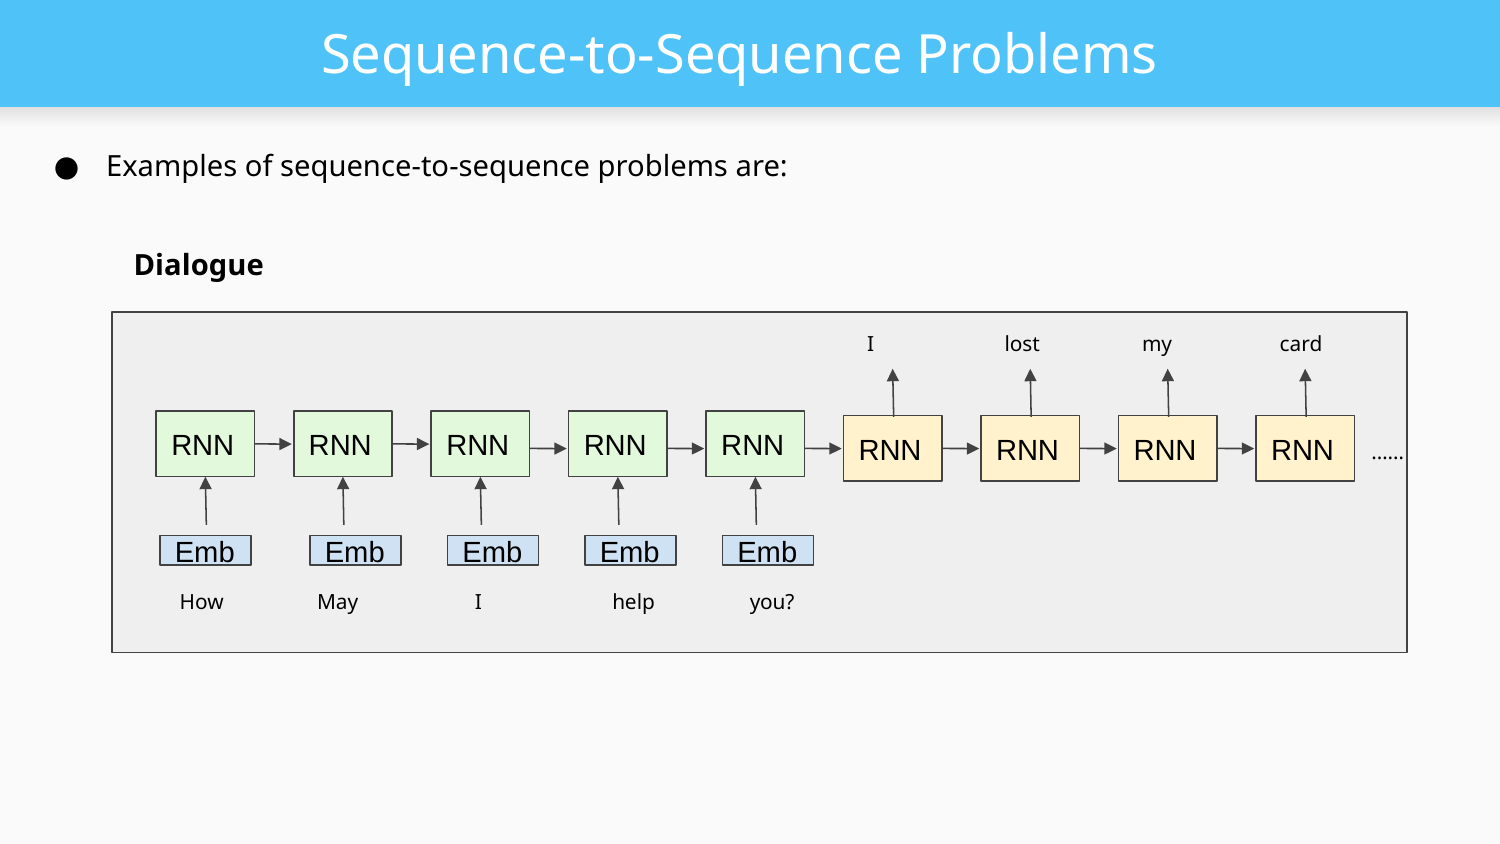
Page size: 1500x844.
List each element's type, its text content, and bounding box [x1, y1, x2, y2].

text_box RNN [431, 411, 530, 477]
text_box Examples of sequence-to-sequence problems are: [16, 132, 810, 198]
text_box Emb [159, 535, 251, 566]
text_box May [302, 575, 459, 626]
text_box Emb [584, 535, 676, 566]
text_box RNN [293, 411, 393, 477]
text_box my [1127, 317, 1264, 369]
title Sequence-to-Sequence Problems [16, 2, 1464, 102]
text_box RNN [981, 415, 1080, 482]
text_box Emb [447, 535, 539, 566]
text_box RNN [156, 411, 255, 477]
text_box help [597, 575, 676, 626]
text_box RNN [1118, 415, 1217, 482]
text_box lost [989, 317, 1127, 369]
text_box Emb [722, 535, 814, 566]
text_box RNN [568, 411, 667, 477]
text_box Emb [309, 535, 401, 566]
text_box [202, 490, 208, 527]
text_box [477, 490, 483, 527]
text_box [112, 312, 1407, 653]
text_box Dialogue [118, 230, 450, 296]
text_box RNN [1256, 415, 1355, 482]
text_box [752, 490, 758, 527]
text_box …… [1356, 425, 1435, 476]
text_box RNN [843, 415, 942, 482]
text_box card [1264, 317, 1431, 369]
text_box you? [734, 575, 814, 626]
text_box I [851, 317, 989, 369]
text_box RNN [706, 411, 805, 477]
text_box How [164, 575, 302, 626]
text_box I [459, 575, 539, 626]
